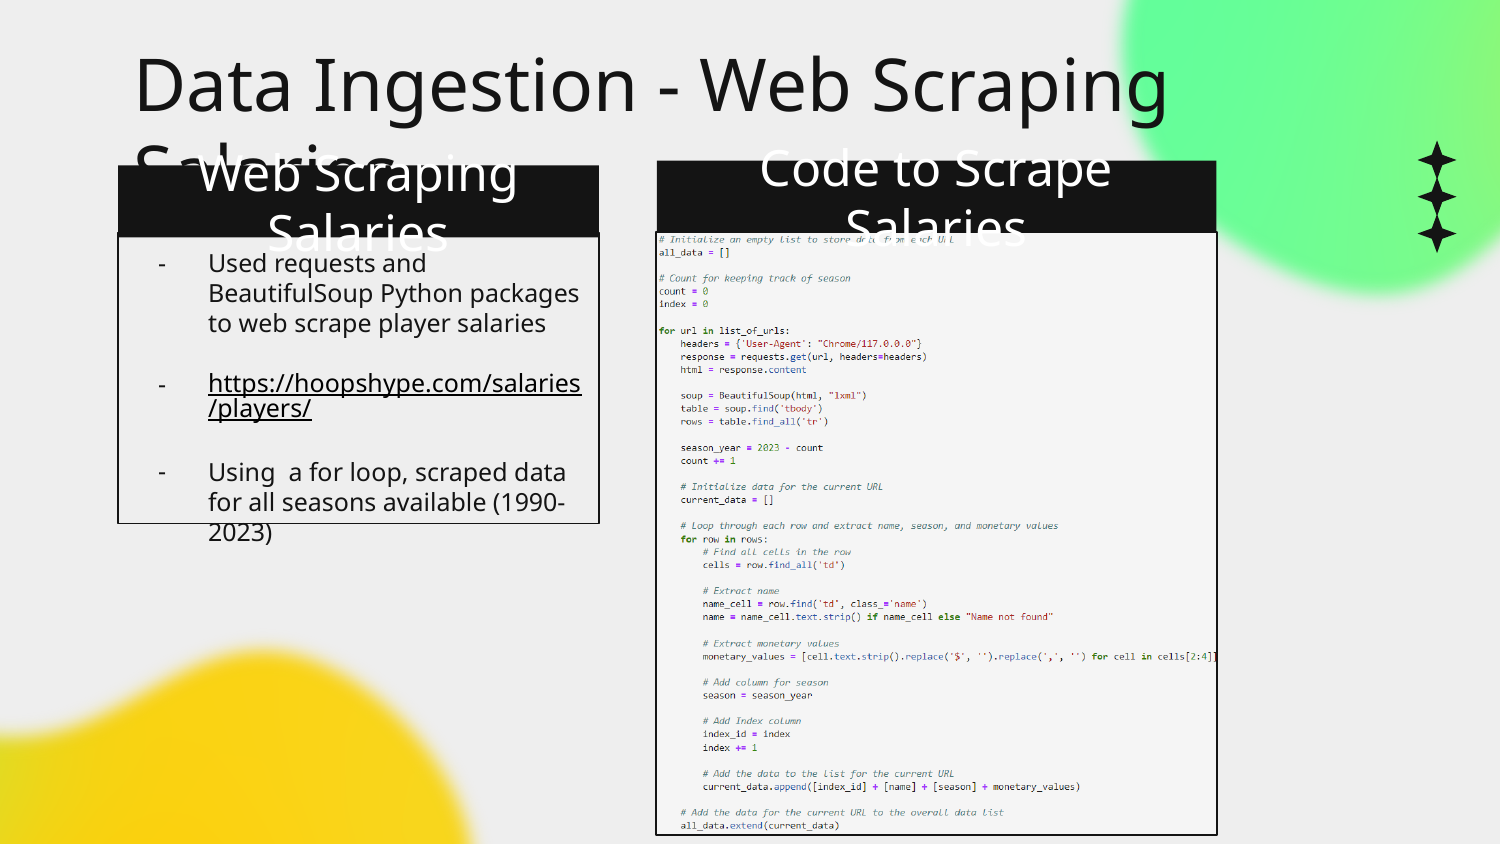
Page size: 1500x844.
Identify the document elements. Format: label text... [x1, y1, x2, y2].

picture [1100, 0, 1500, 316]
picture [0, 628, 495, 844]
picture [656, 232, 1217, 835]
subtitle Code to Scrape Salaries [656, 160, 1217, 231]
subtitle Used requests and BeautifulSoup Python packages to web scrape player salaries https://hoopshype.com/salaries/players/ Using a for loop, scraped data for all seasons available (1990-2023) [118, 238, 599, 524]
title Data Ingestion - Web Scraping Salaries [118, 23, 1382, 117]
subtitle Web Scraping Salaries [118, 165, 599, 238]
